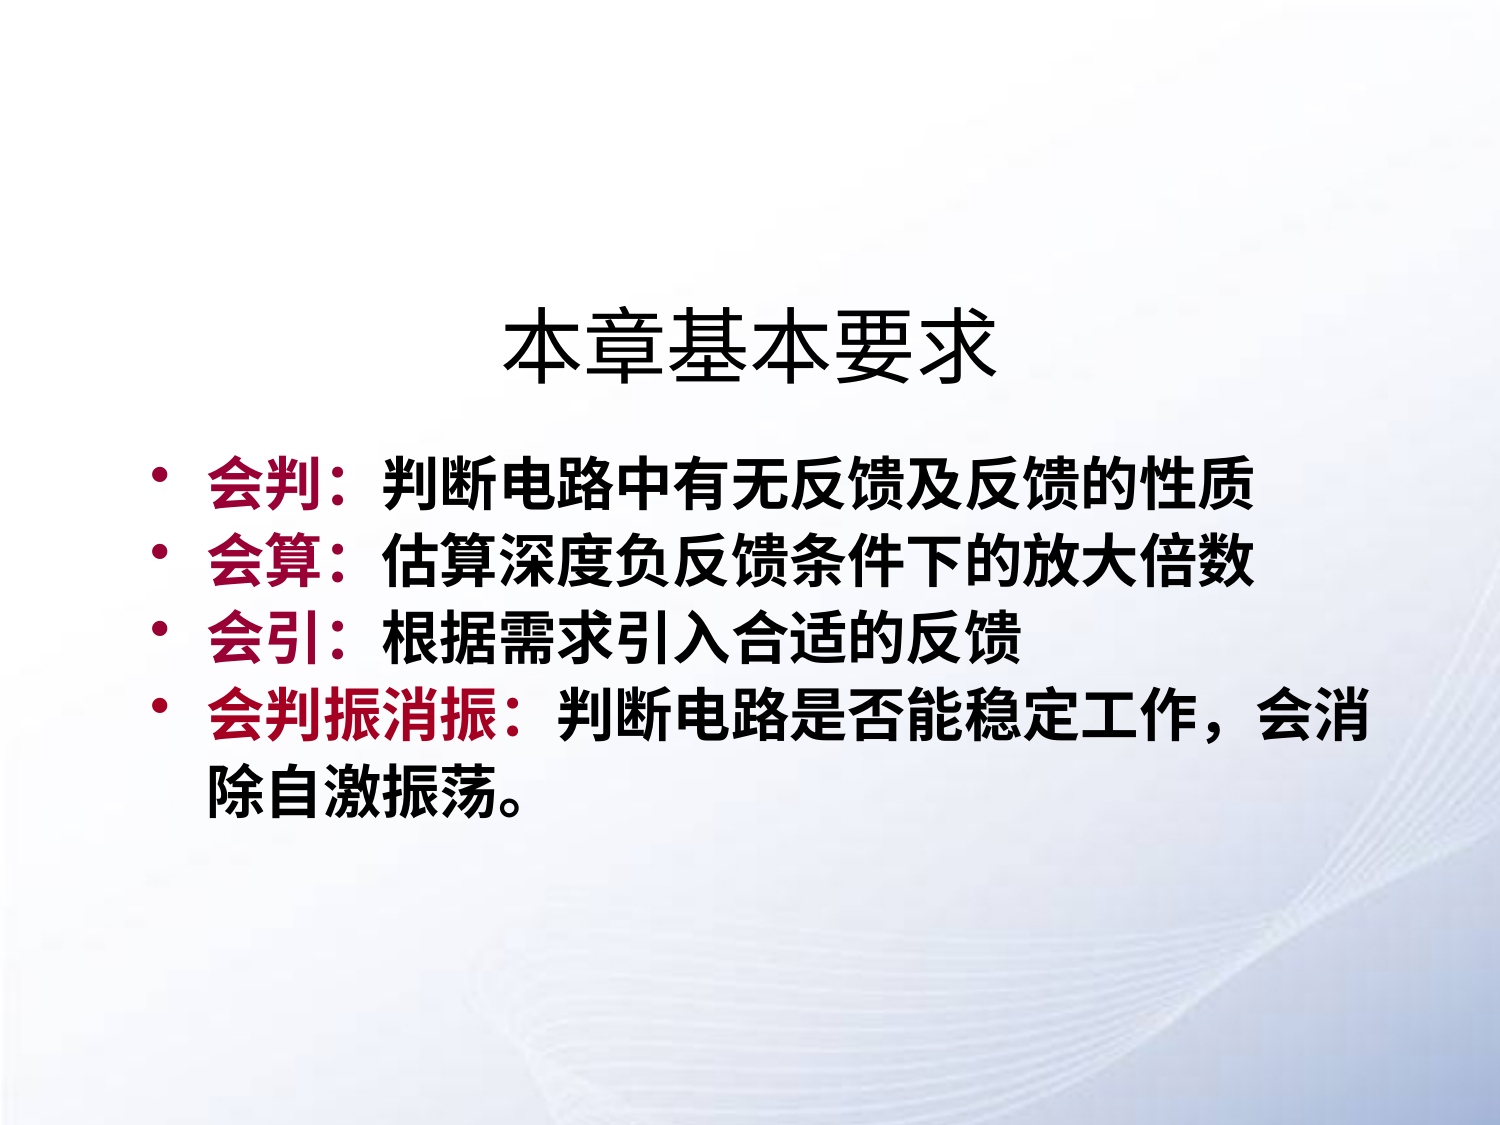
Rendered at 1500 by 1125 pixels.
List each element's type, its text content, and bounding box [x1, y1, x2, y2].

title 本章基本要求 [111, 278, 1388, 410]
picture [0, 0, 1500, 1125]
list 会判：判断电路中有无反馈及反馈的性质 会算：估算深度负反馈条件下的放大倍数 会引：根据需求引入合适的反馈 会判振消振：判断电路是否能稳定工作，会消除自激振荡。 [135, 432, 1439, 859]
